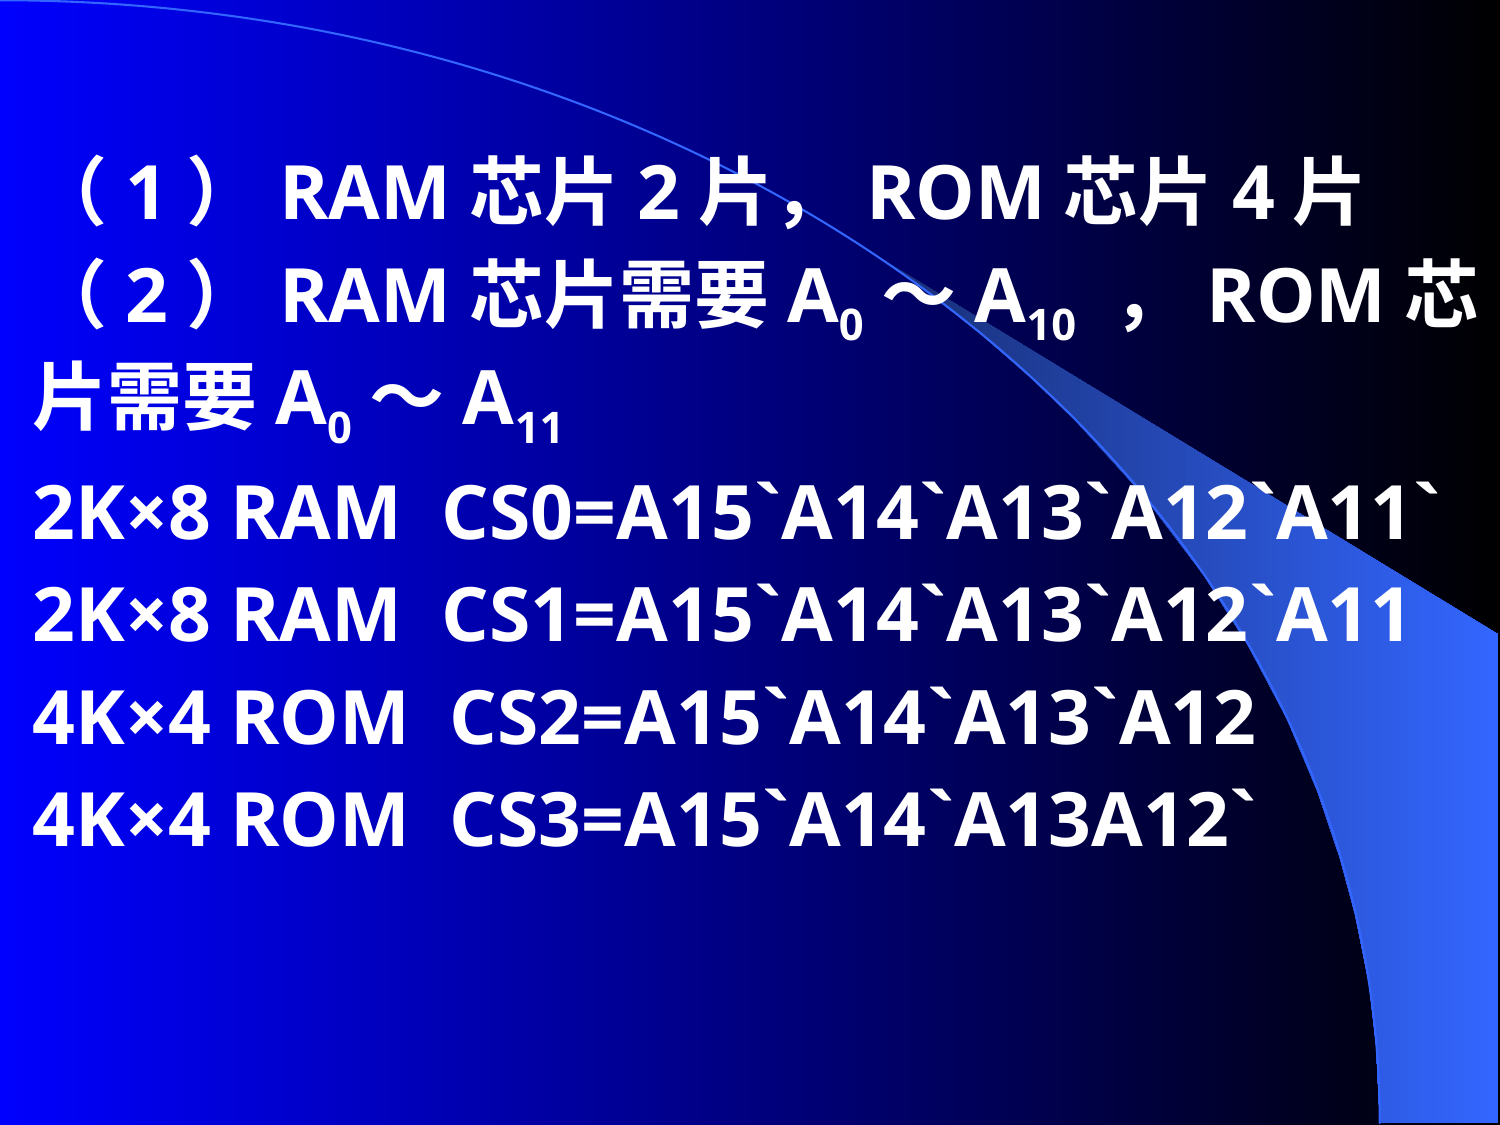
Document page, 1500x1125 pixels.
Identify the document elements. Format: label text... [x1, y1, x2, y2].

text_box （1）RAM芯片2片，ROM芯片4片 （2）RAM芯片需要A0～A10 ，ROM芯片需要A0～A11 2K×8 RAM CS0=A15`A14`A13`A12`A11` 2K×8 RAM CS1=A15`A14`A13`A12`A11 4K×4 ROM CS2=A15`A14`A13`A12 4K×4 ROM CS3=A15`A14`A13A12` [17, 137, 1500, 870]
